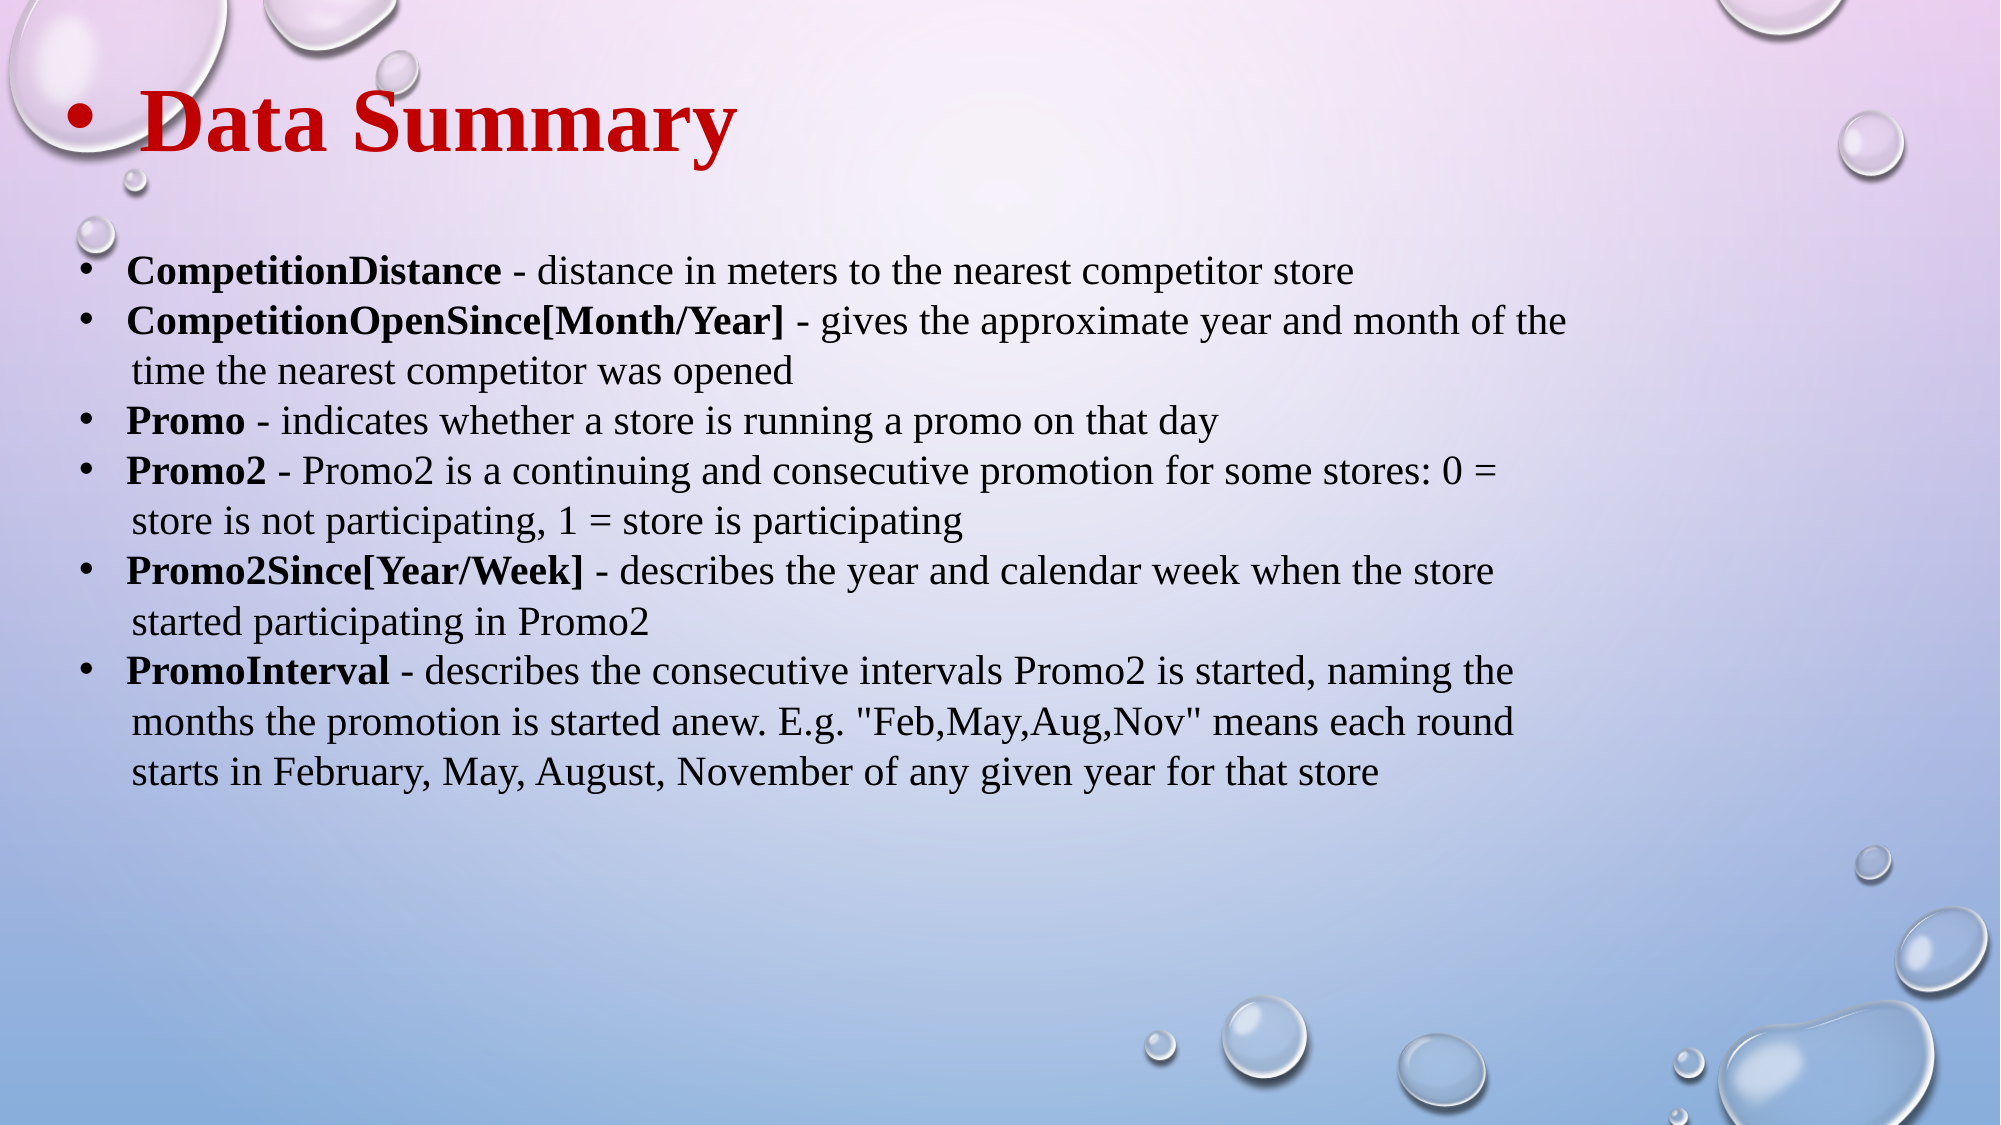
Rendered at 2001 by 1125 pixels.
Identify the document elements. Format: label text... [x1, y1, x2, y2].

picture [0, 0, 2000, 1125]
text_box CompetitionDistance - distance in meters to the nearest competitor store CompetitionOpenSince[Month/Year] - gives the approximate year and month of the time the nearest competitor was opened Promo - indicates whether a store is running a promo on that day Promo2 - Promo2 is a continuing and consecutive promotion for some stores: 0 = store is not participating, 1 = store is participating Promo2Since[Year/Week] - describes the year and calendar week when the store started participating in Promo2 PromoInterval - describes the consecutive intervals Promo2 is started, naming the months the promotion is started anew. E.g. "Feb,May,Aug,Nov" means each round starts in February, May, August, November of any given year for that store [64, 235, 1936, 801]
text_box Data Summary [50, 52, 1050, 178]
